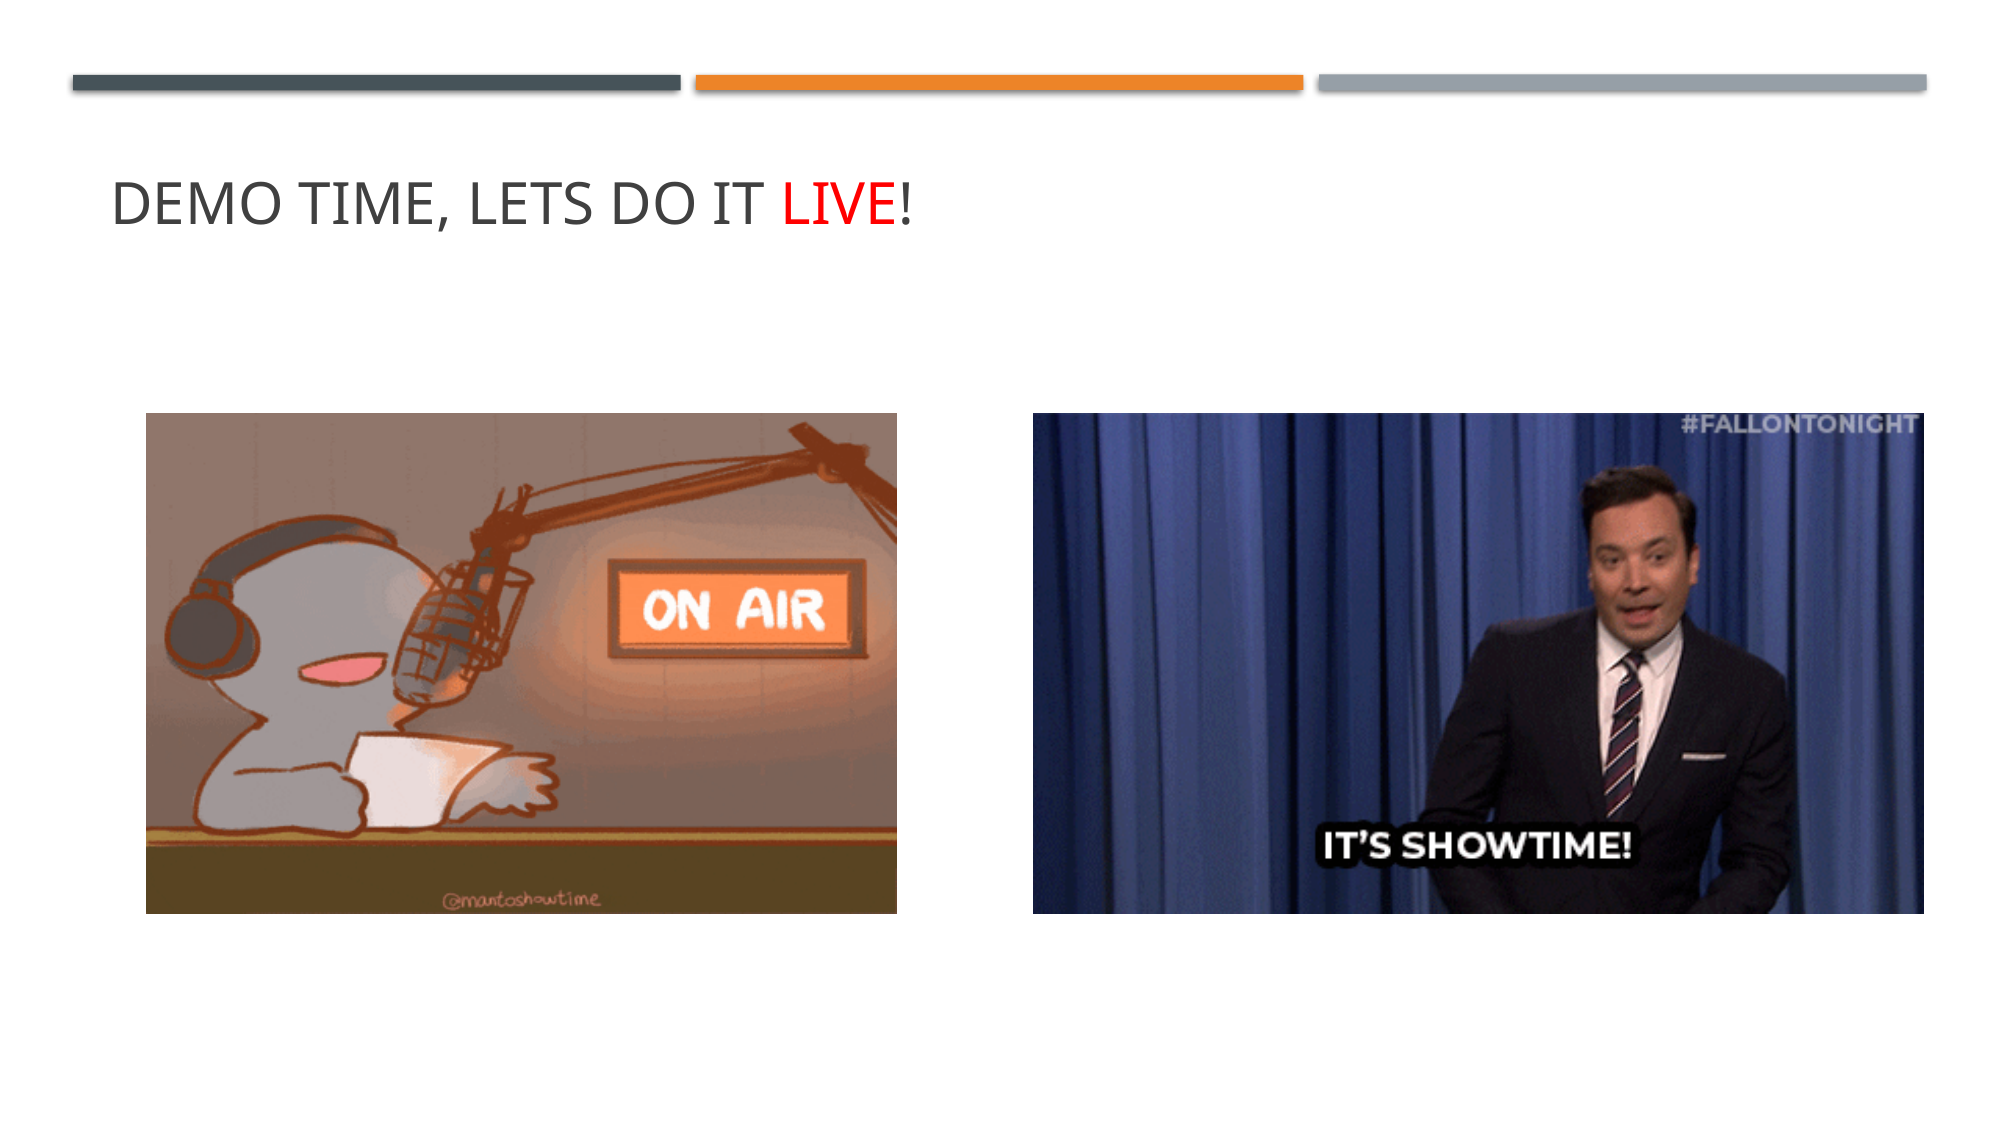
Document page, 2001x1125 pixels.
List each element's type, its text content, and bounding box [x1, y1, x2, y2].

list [1032, 412, 1925, 914]
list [145, 412, 897, 914]
title Demo time, lets do it live! [95, 119, 1905, 282]
